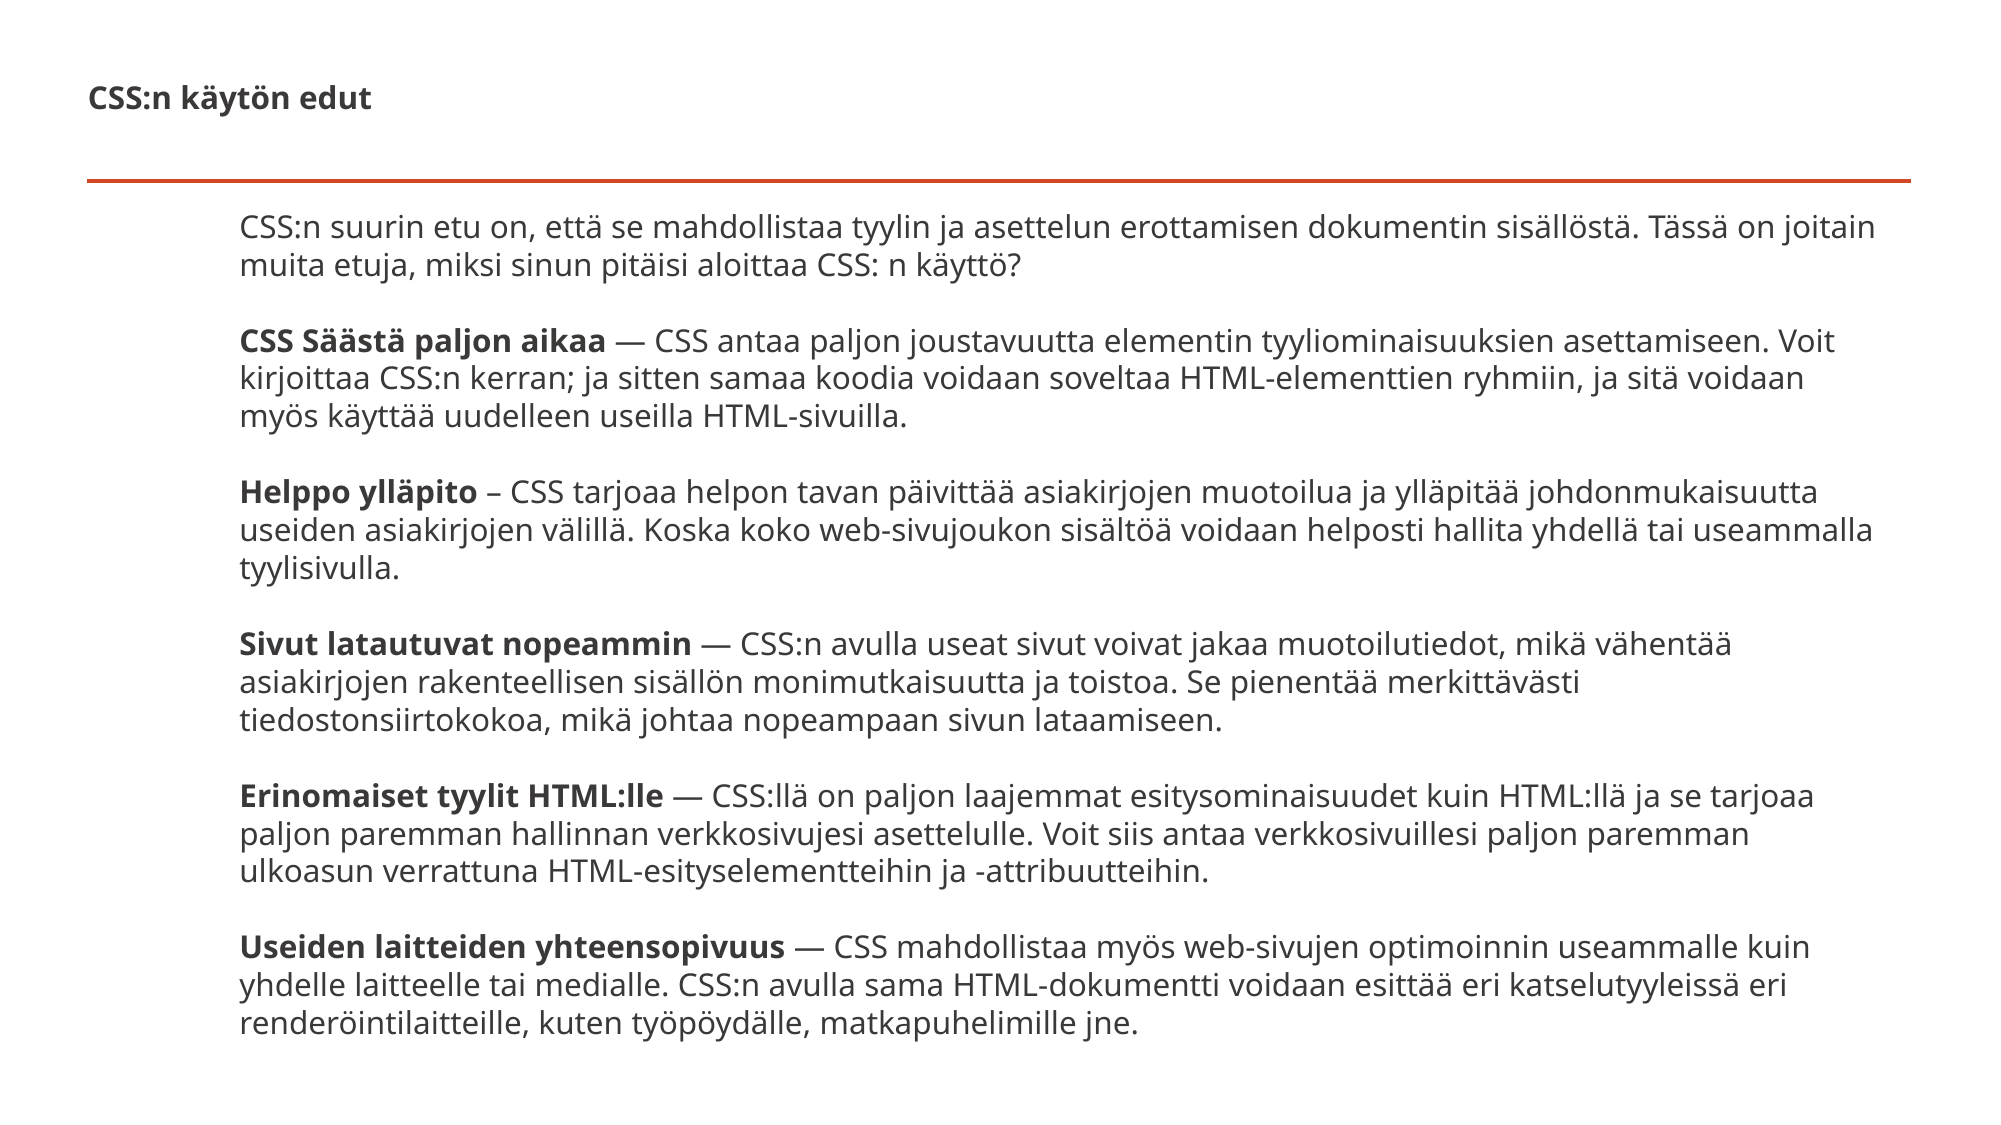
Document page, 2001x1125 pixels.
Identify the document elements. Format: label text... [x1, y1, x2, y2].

list CSS:n suurin etu on, että se mahdollistaa tyylin ja asettelun erottamisen dokumentin sisällöstä. Tässä on joitain muita etuja, miksi sinun pitäisi aloittaa CSS: n käyttö? CSS Säästä paljon aikaa — CSS antaa paljon joustavuutta elementin tyyliominaisuuksien asettamiseen. Voit kirjoittaa CSS:n kerran; ja sitten samaa koodia voidaan soveltaa HTML-elementtien ryhmiin, ja sitä voidaan myös käyttää uudelleen useilla HTML-sivuilla. Helppo ylläpito – CSS tarjoaa helpon tavan päivittää asiakirjojen muotoilua ja ylläpitää johdonmukaisuutta useiden asiakirjojen välillä. Koska koko web-sivujoukon sisältöä voidaan helposti hallita yhdellä tai useammalla tyylisivulla. Sivut latautuvat nopeammin — CSS:n avulla useat sivut voivat jakaa muotoilutiedot, mikä vähentää asiakirjojen rakenteellisen sisällön monimutkaisuutta ja toistoa. Se pienentää merkittävästi tiedostonsiirtokokoa, mikä johtaa nopeampaan sivun lataamiseen. Erinomaiset tyylit HTML:lle — CSS:llä on paljon laajemmat esitysominaisuudet kuin HTML:llä ja se tarjoaa paljon paremman hallinnan verkkosivujesi asettelulle. Voit siis antaa verkkosivuillesi paljon paremman ulkoasun verrattuna HTML-esityselementteihin ja -attribuutteihin. Useiden laitteiden yhteensopivuus — CSS mahdollistaa myös web-sivujen optimoinnin useammalle kuin yhdelle laitteelle tai medialle. CSS:n avulla sama HTML-dokumentti voidaan esittää eri katselutyyleissä eri renderöintilaitteille, kuten työpöydälle, matkapuhelimille jne. [224, 199, 1894, 1055]
title CSS:n käytön edut [72, 70, 1912, 163]
